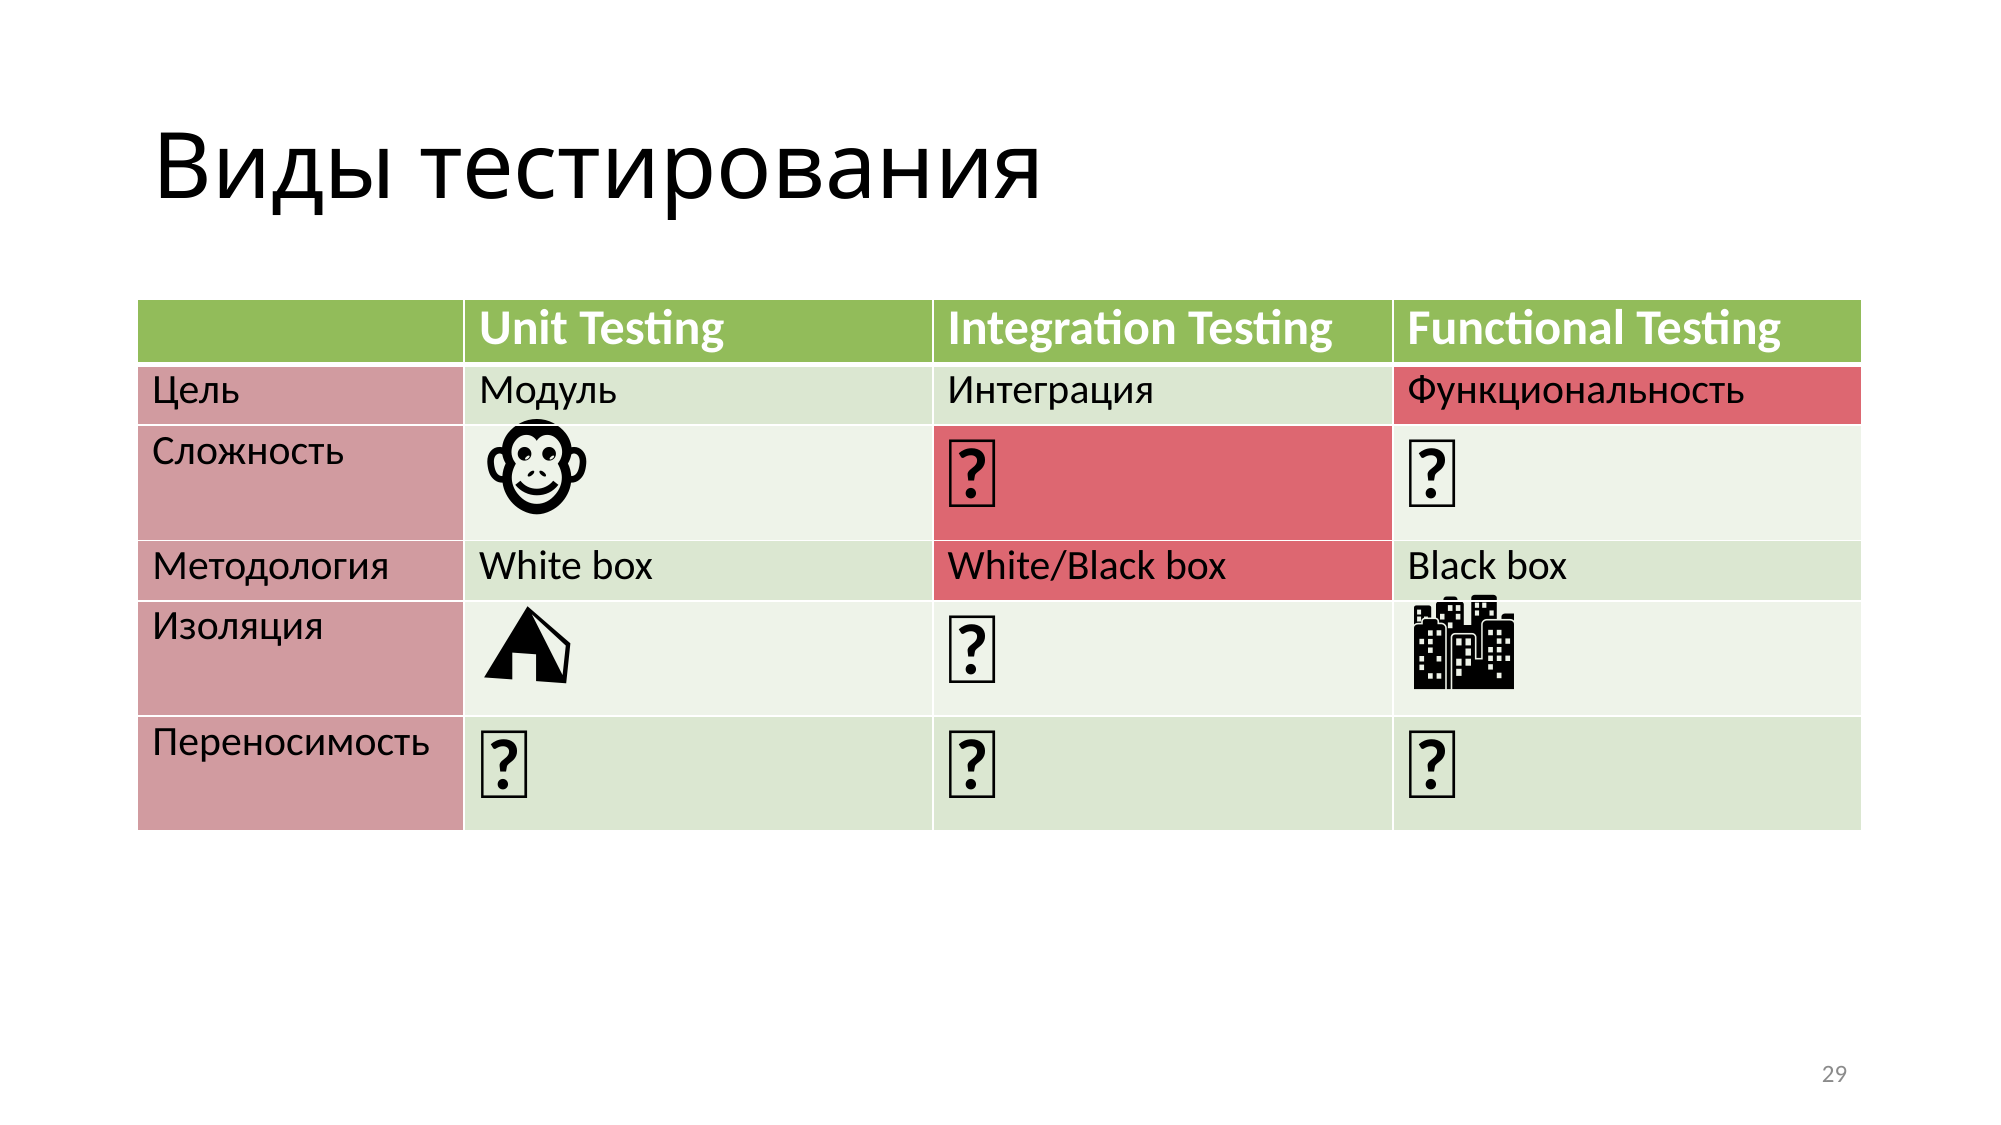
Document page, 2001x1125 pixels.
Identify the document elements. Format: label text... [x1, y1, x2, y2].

table_cell Функциональность [1394, 367, 1861, 424]
table_cell 🎪 [934, 717, 1392, 830]
table_cell White box [465, 541, 932, 600]
table_cell Black box [1394, 541, 1861, 600]
table_cell Изоляция [138, 602, 463, 715]
table_cell 🤓 [1394, 426, 1861, 540]
table_header Integration Testing [934, 300, 1392, 362]
table_header Functional Testing [1394, 300, 1861, 362]
table_cell Интеграция [934, 367, 1392, 424]
table_cell Переносимость [138, 717, 463, 830]
table_cell 🏙 [1394, 602, 1861, 715]
table_cell Модуль [465, 367, 932, 424]
table_cell 🐵 [465, 426, 932, 540]
table_header Unit Testing [465, 300, 932, 362]
table_cell 👜 [465, 717, 932, 830]
table_header [138, 300, 463, 362]
table_cell Цель [138, 367, 463, 424]
table_cell White/Black box [934, 541, 1392, 600]
table_cell 🤠 [934, 426, 1392, 540]
table_cell 🕍 [1394, 717, 1861, 830]
title Виды тестирования [137, 59, 1863, 278]
table_cell 🏡 [934, 602, 1392, 715]
table_cell ⛺ [465, 602, 932, 715]
slide_number 29 [1412, 1042, 1863, 1103]
table_cell Сложность [138, 426, 463, 540]
table_cell Методология [138, 541, 463, 600]
